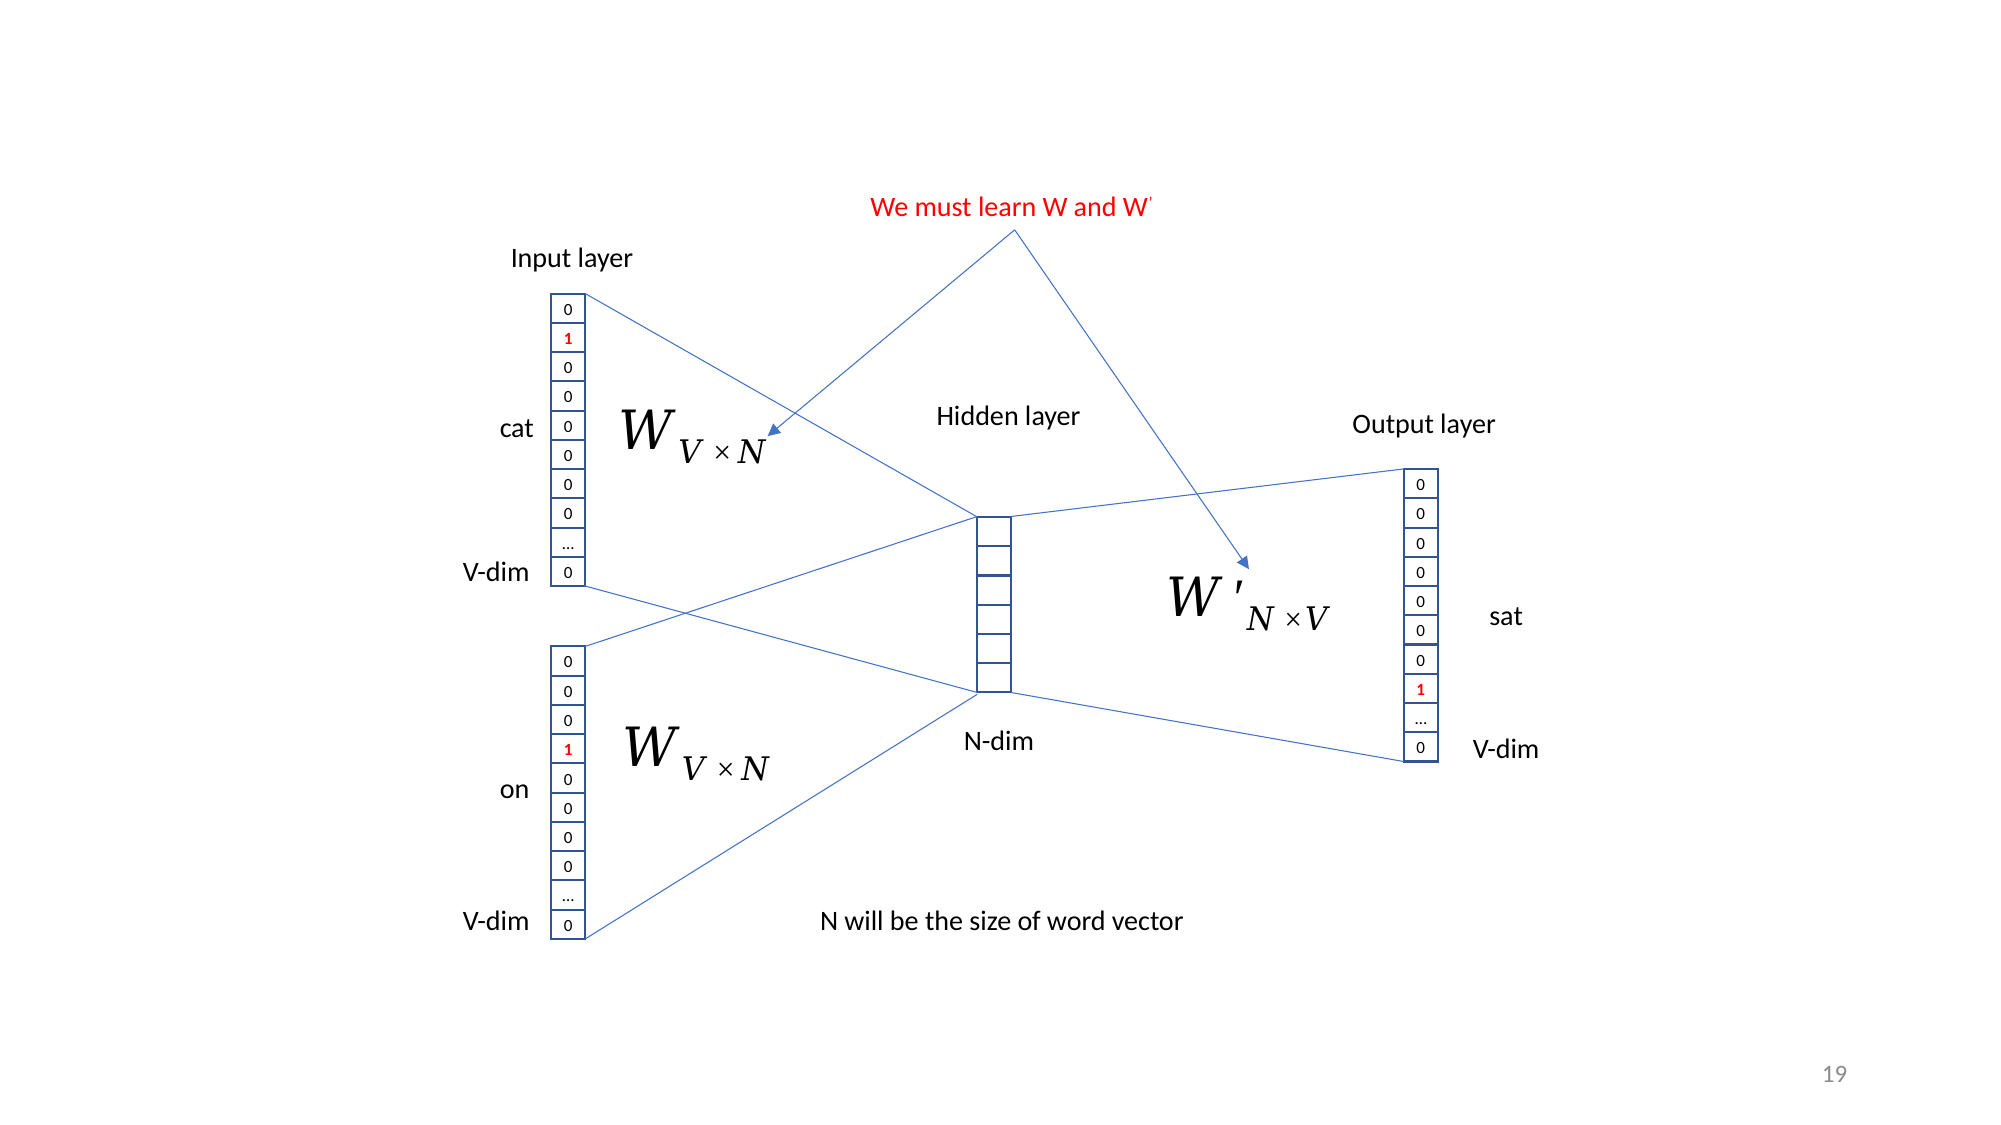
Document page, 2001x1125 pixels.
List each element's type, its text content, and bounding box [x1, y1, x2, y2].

text_box cat [485, 402, 549, 451]
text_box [585, 516, 978, 585]
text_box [585, 293, 978, 516]
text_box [767, 230, 1014, 437]
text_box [1010, 692, 1405, 762]
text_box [1403, 469, 1438, 762]
text_box Input layer [496, 231, 649, 281]
text_box Output layer [1337, 397, 1511, 447]
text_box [1249, 468, 1405, 517]
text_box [1014, 230, 1249, 570]
text_box V-dim [448, 546, 545, 595]
text_box sat [1474, 590, 1539, 639]
text_box N will be the size of word vector [805, 895, 1199, 944]
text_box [584, 585, 978, 693]
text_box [585, 694, 978, 939]
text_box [551, 293, 585, 587]
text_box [1010, 468, 1014, 517]
text_box V-dim [448, 895, 545, 944]
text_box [551, 646, 586, 939]
text_box N-dim [978, 715, 1049, 764]
slide_number 19 [1412, 1042, 1863, 1103]
text_box V-dim [1458, 723, 1555, 772]
text_box on [485, 763, 545, 812]
text_box We must learn W and W’ [855, 181, 1174, 230]
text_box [978, 516, 1011, 693]
